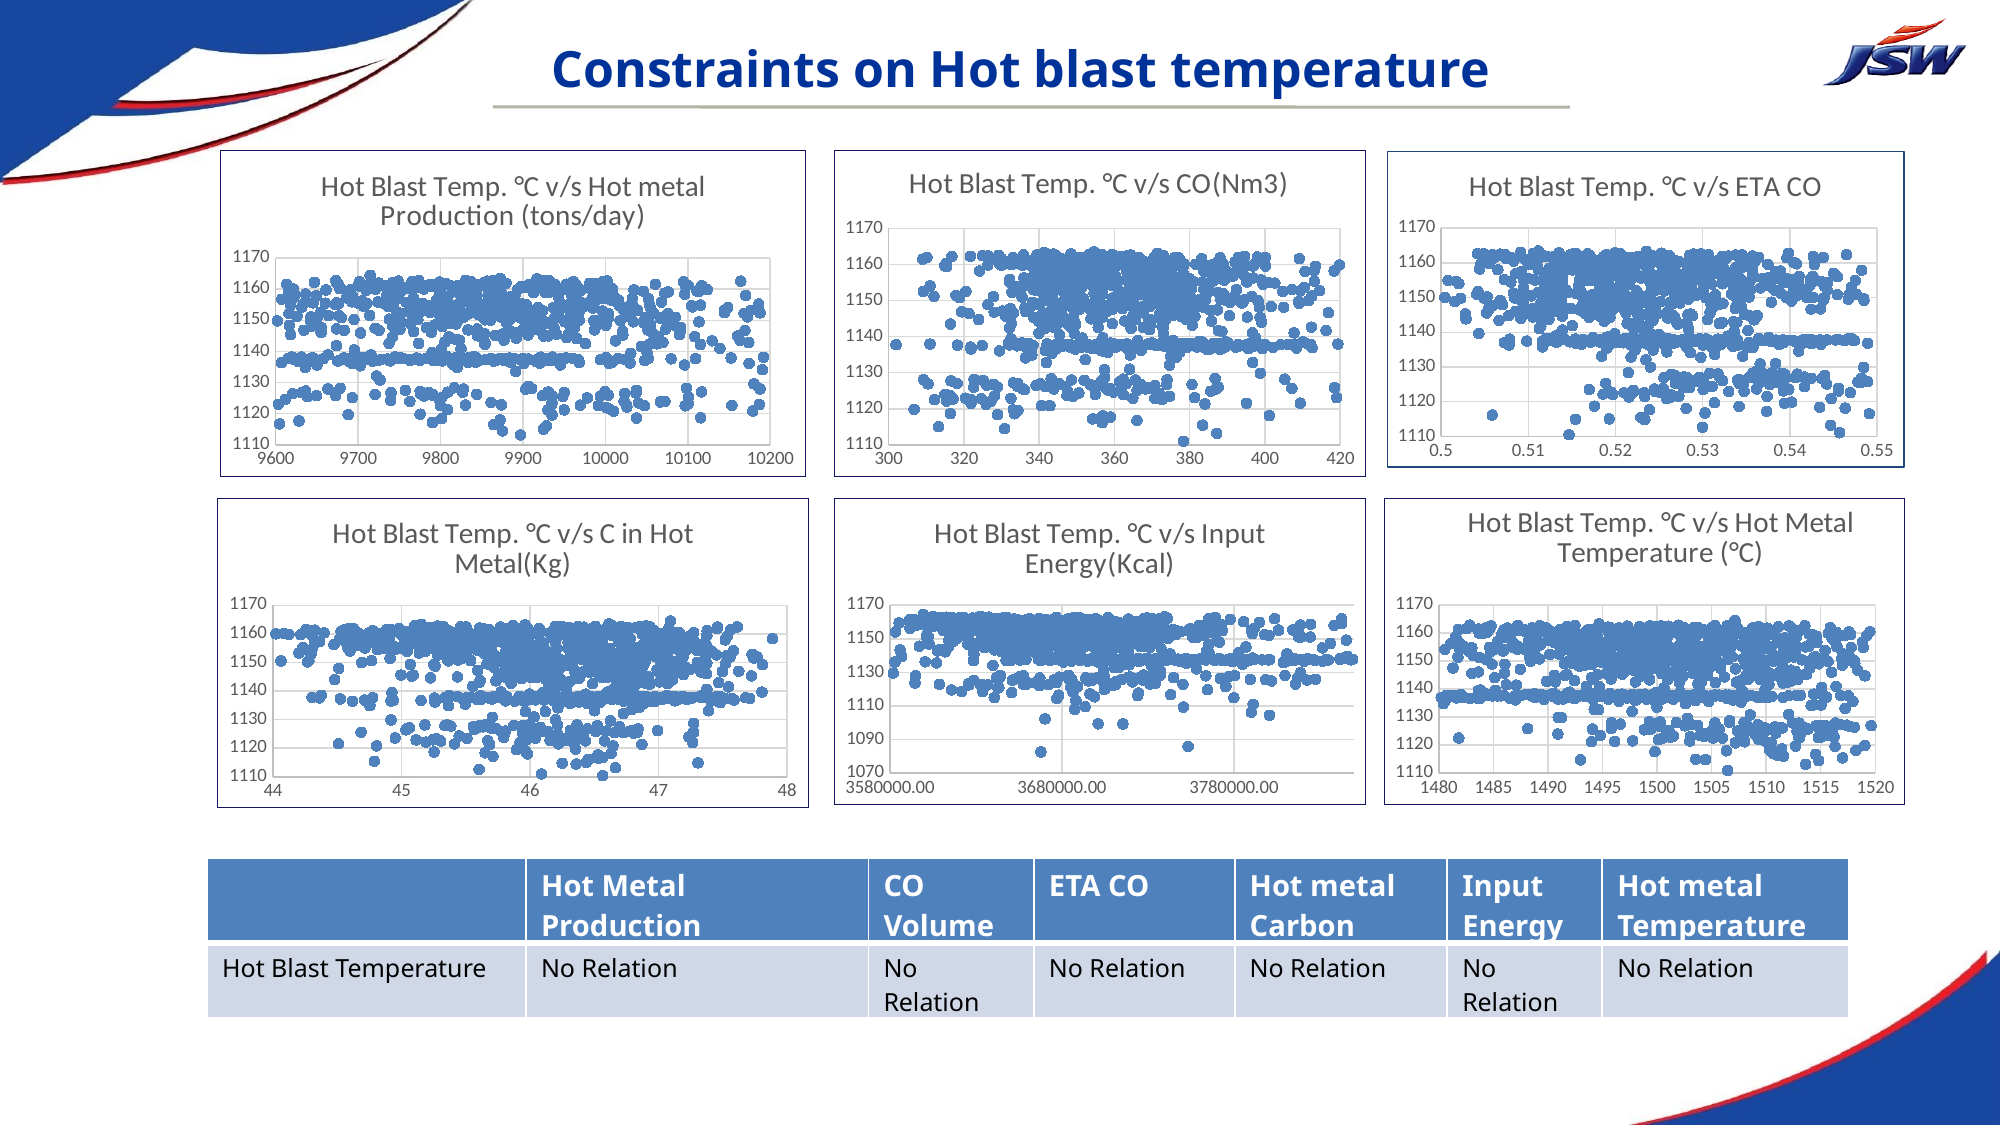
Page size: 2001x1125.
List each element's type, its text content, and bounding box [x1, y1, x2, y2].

table_cell No Relation [869, 946, 1033, 1017]
table_cell No Relation [1603, 946, 1848, 1017]
text_box Constraints on Hot blast temperature [536, 21, 1855, 107]
chart [217, 498, 809, 808]
table_cell No Relation [1035, 946, 1234, 1017]
chart [834, 150, 1366, 477]
table_cell No Relation [1448, 946, 1601, 1017]
chart [834, 498, 1366, 805]
picture [0, 0, 2000, 1125]
table_header Input Energy [1448, 859, 1601, 940]
chart [1386, 150, 1905, 469]
table_header Hot metal Carbon [1236, 859, 1446, 940]
chart [220, 150, 806, 477]
table_header Hot Metal Production [527, 859, 868, 940]
table_header CO Volume [869, 859, 1033, 940]
table_header Hot metal Temperature [1603, 859, 1848, 940]
table_header ETA CO [1035, 859, 1234, 940]
chart [1384, 498, 1905, 805]
table_cell Hot Blast Temperature [208, 946, 525, 1017]
table_header [208, 859, 525, 940]
table_cell No Relation [1236, 946, 1446, 1017]
table_cell No Relation [527, 946, 868, 1017]
